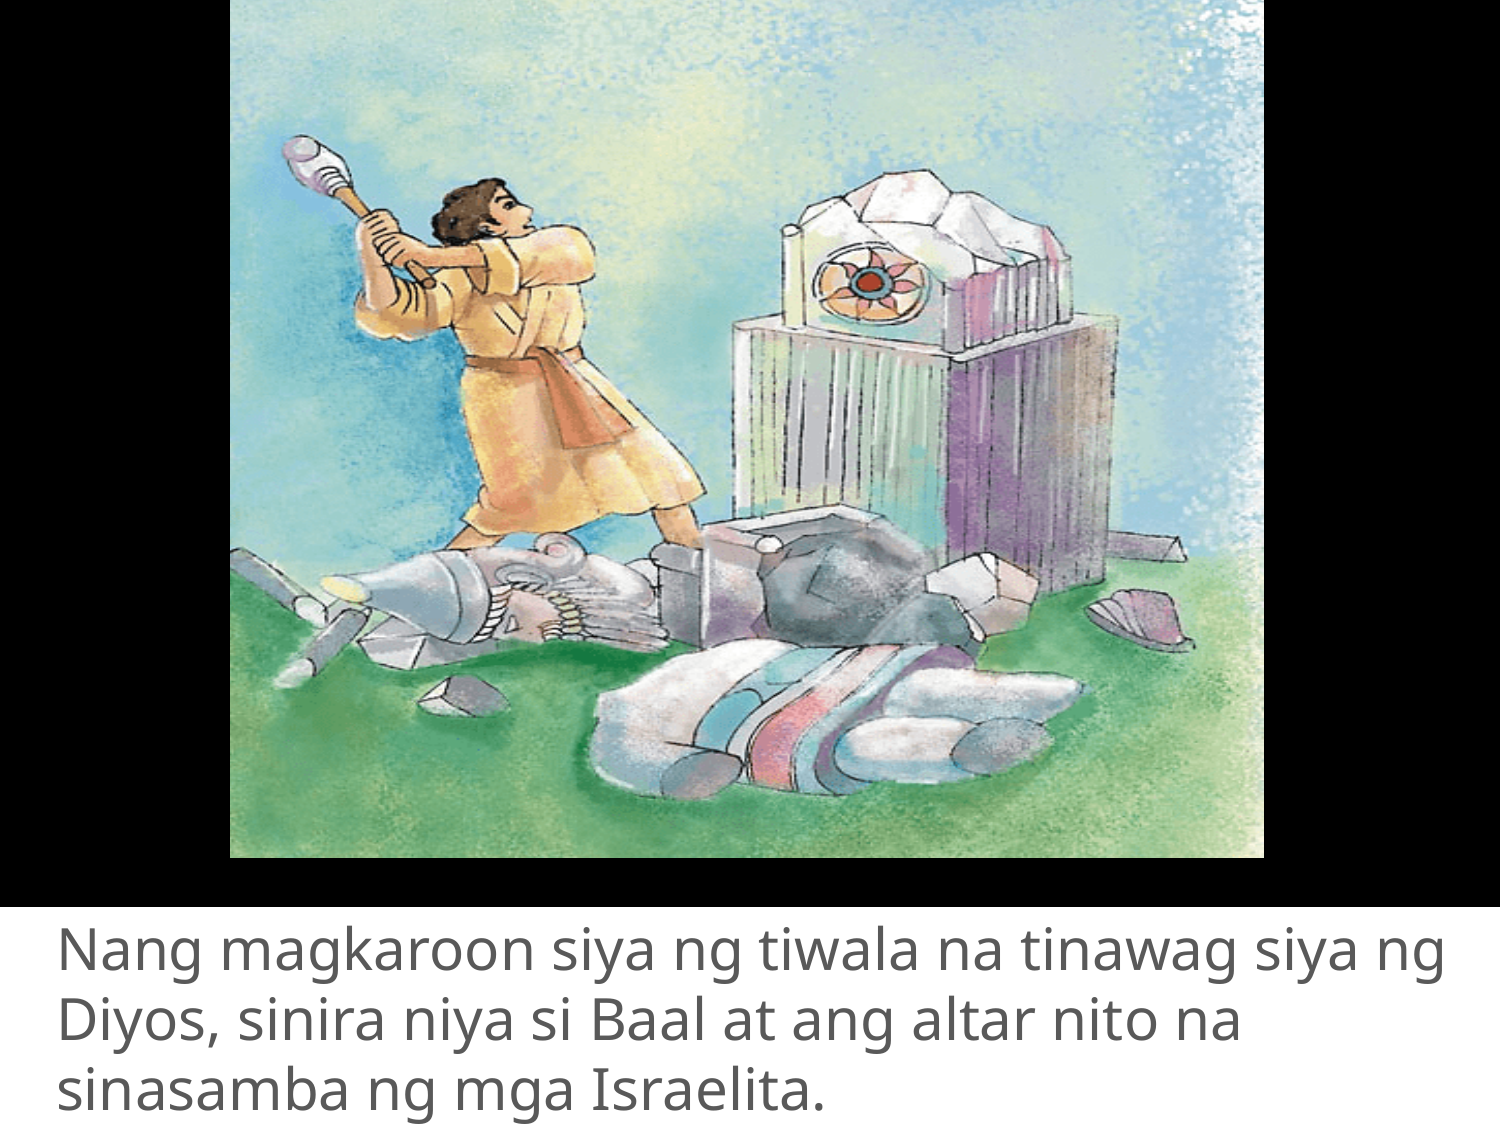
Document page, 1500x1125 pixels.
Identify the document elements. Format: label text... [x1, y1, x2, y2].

picture [230, 0, 1265, 858]
text_box [0, 0, 1500, 907]
text_box Nang magkaroon siya ng tiwala na tinawag siya ng Diyos, sinira niya si Baal at ang altar nito na sinasamba ng mga Israelita. [41, 905, 1500, 1125]
